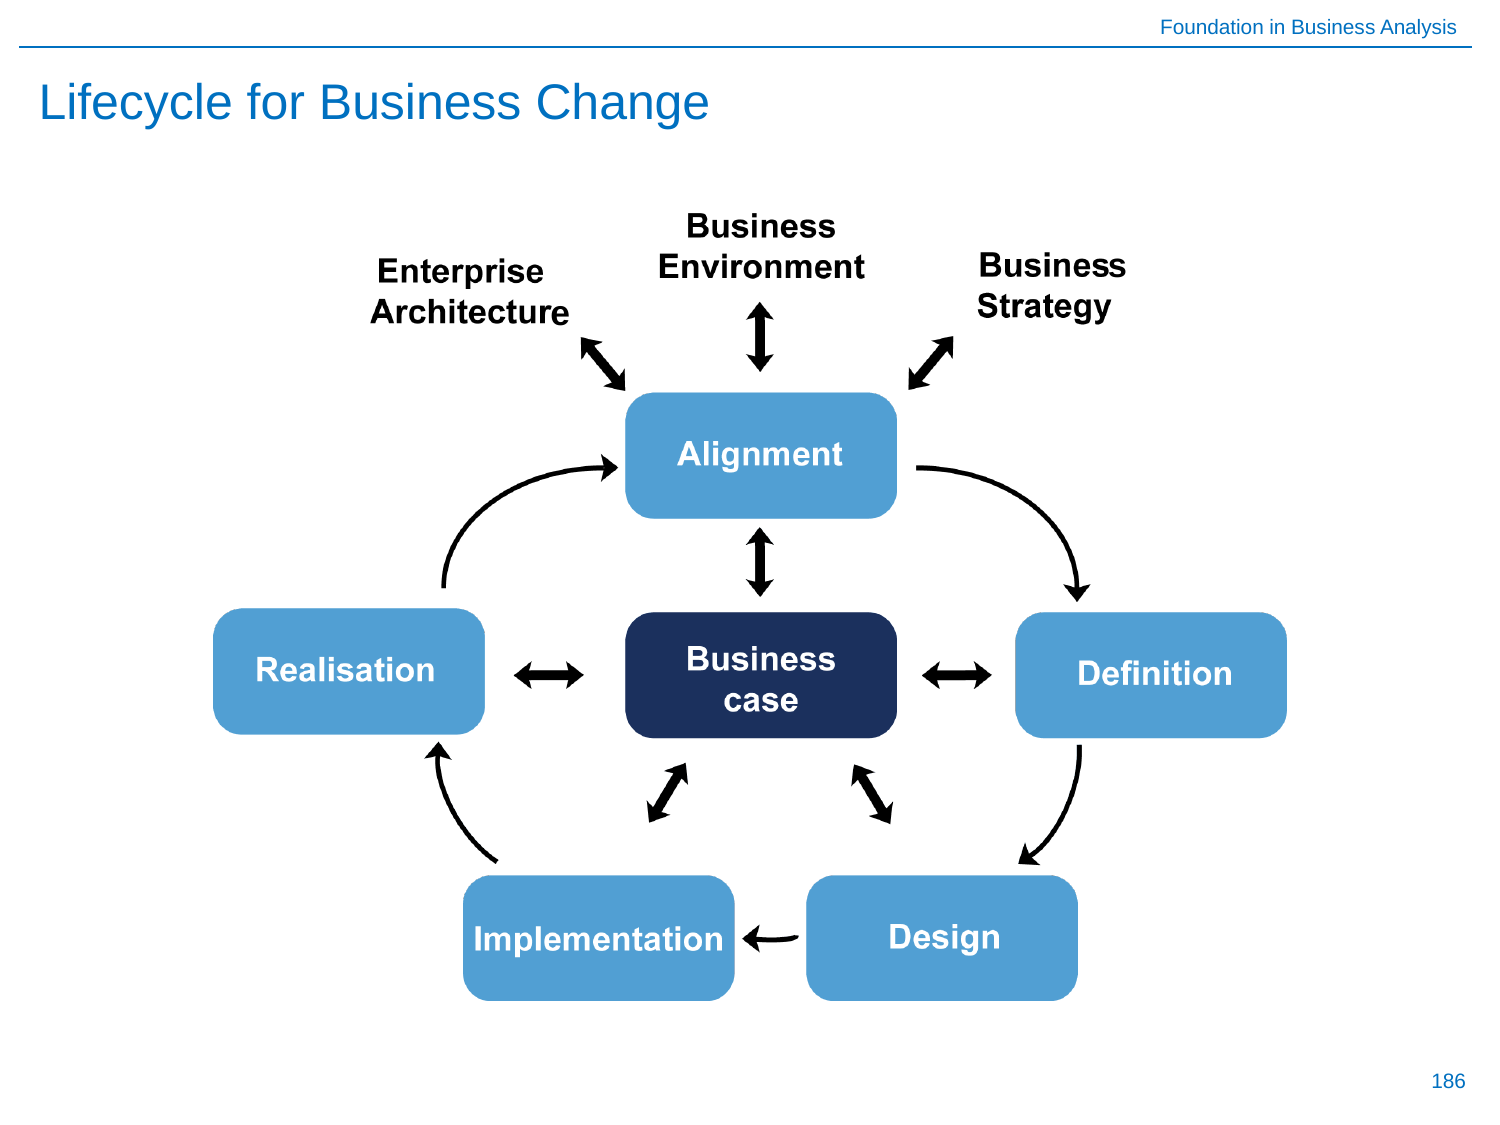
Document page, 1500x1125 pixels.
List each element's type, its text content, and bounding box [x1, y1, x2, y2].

picture [212, 208, 1287, 1001]
title Lifecycle for Business Change [23, 58, 1465, 141]
